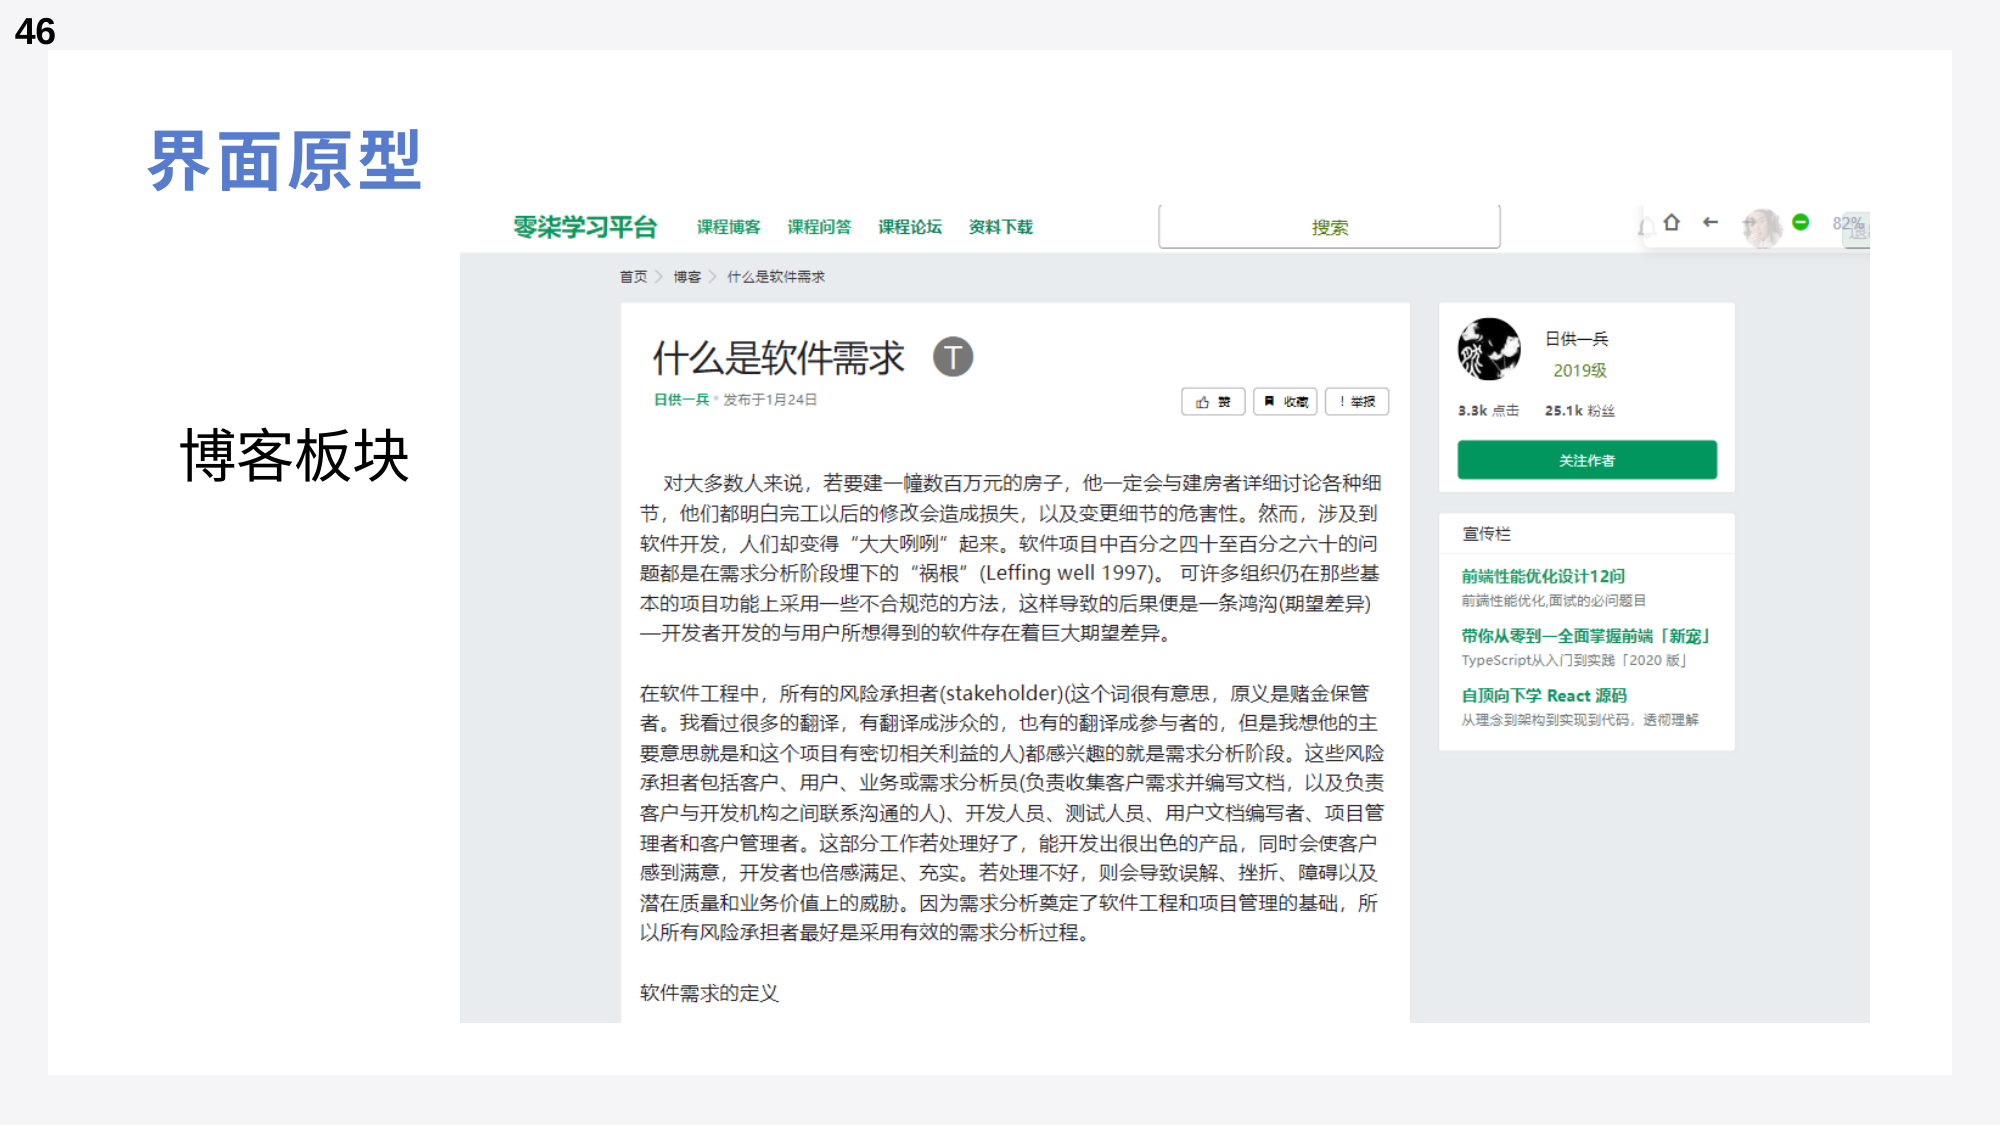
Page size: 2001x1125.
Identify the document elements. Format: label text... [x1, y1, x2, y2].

text_box 46 [0, 0, 131, 60]
text_box 博客板块 [163, 411, 427, 497]
picture [460, 205, 1870, 1023]
title 界面原型 [128, 99, 1708, 218]
